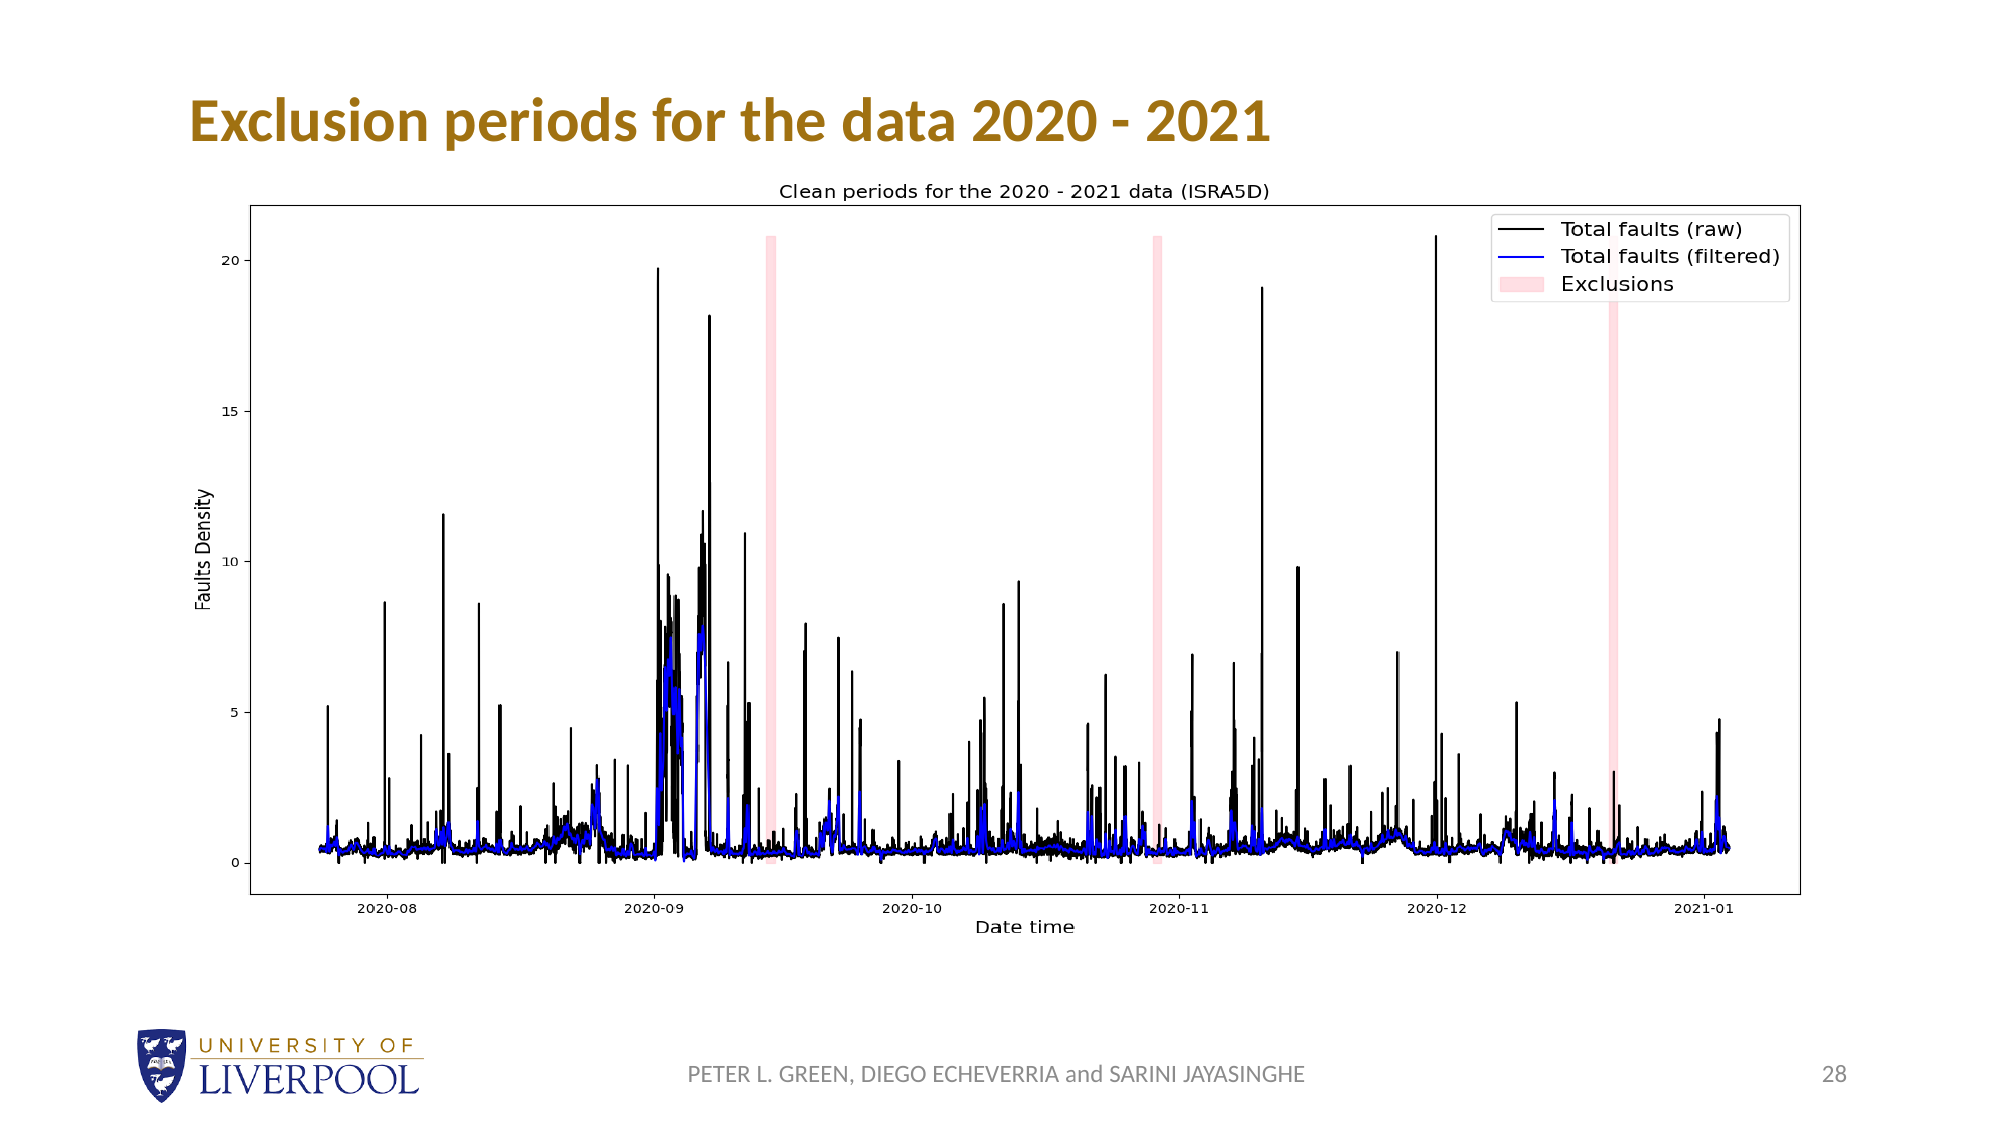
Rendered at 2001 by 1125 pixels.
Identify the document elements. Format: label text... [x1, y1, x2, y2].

footer PETER L. GREEN, DIEGO ECHEVERRIA and SARINI JAYASINGHE [662, 1042, 1338, 1103]
slide_number 28 [1412, 1042, 1863, 1103]
picture [174, 180, 1809, 944]
picture [137, 1029, 424, 1103]
text_box Exclusion periods for the data 2020 - 2021 [174, 71, 1650, 162]
